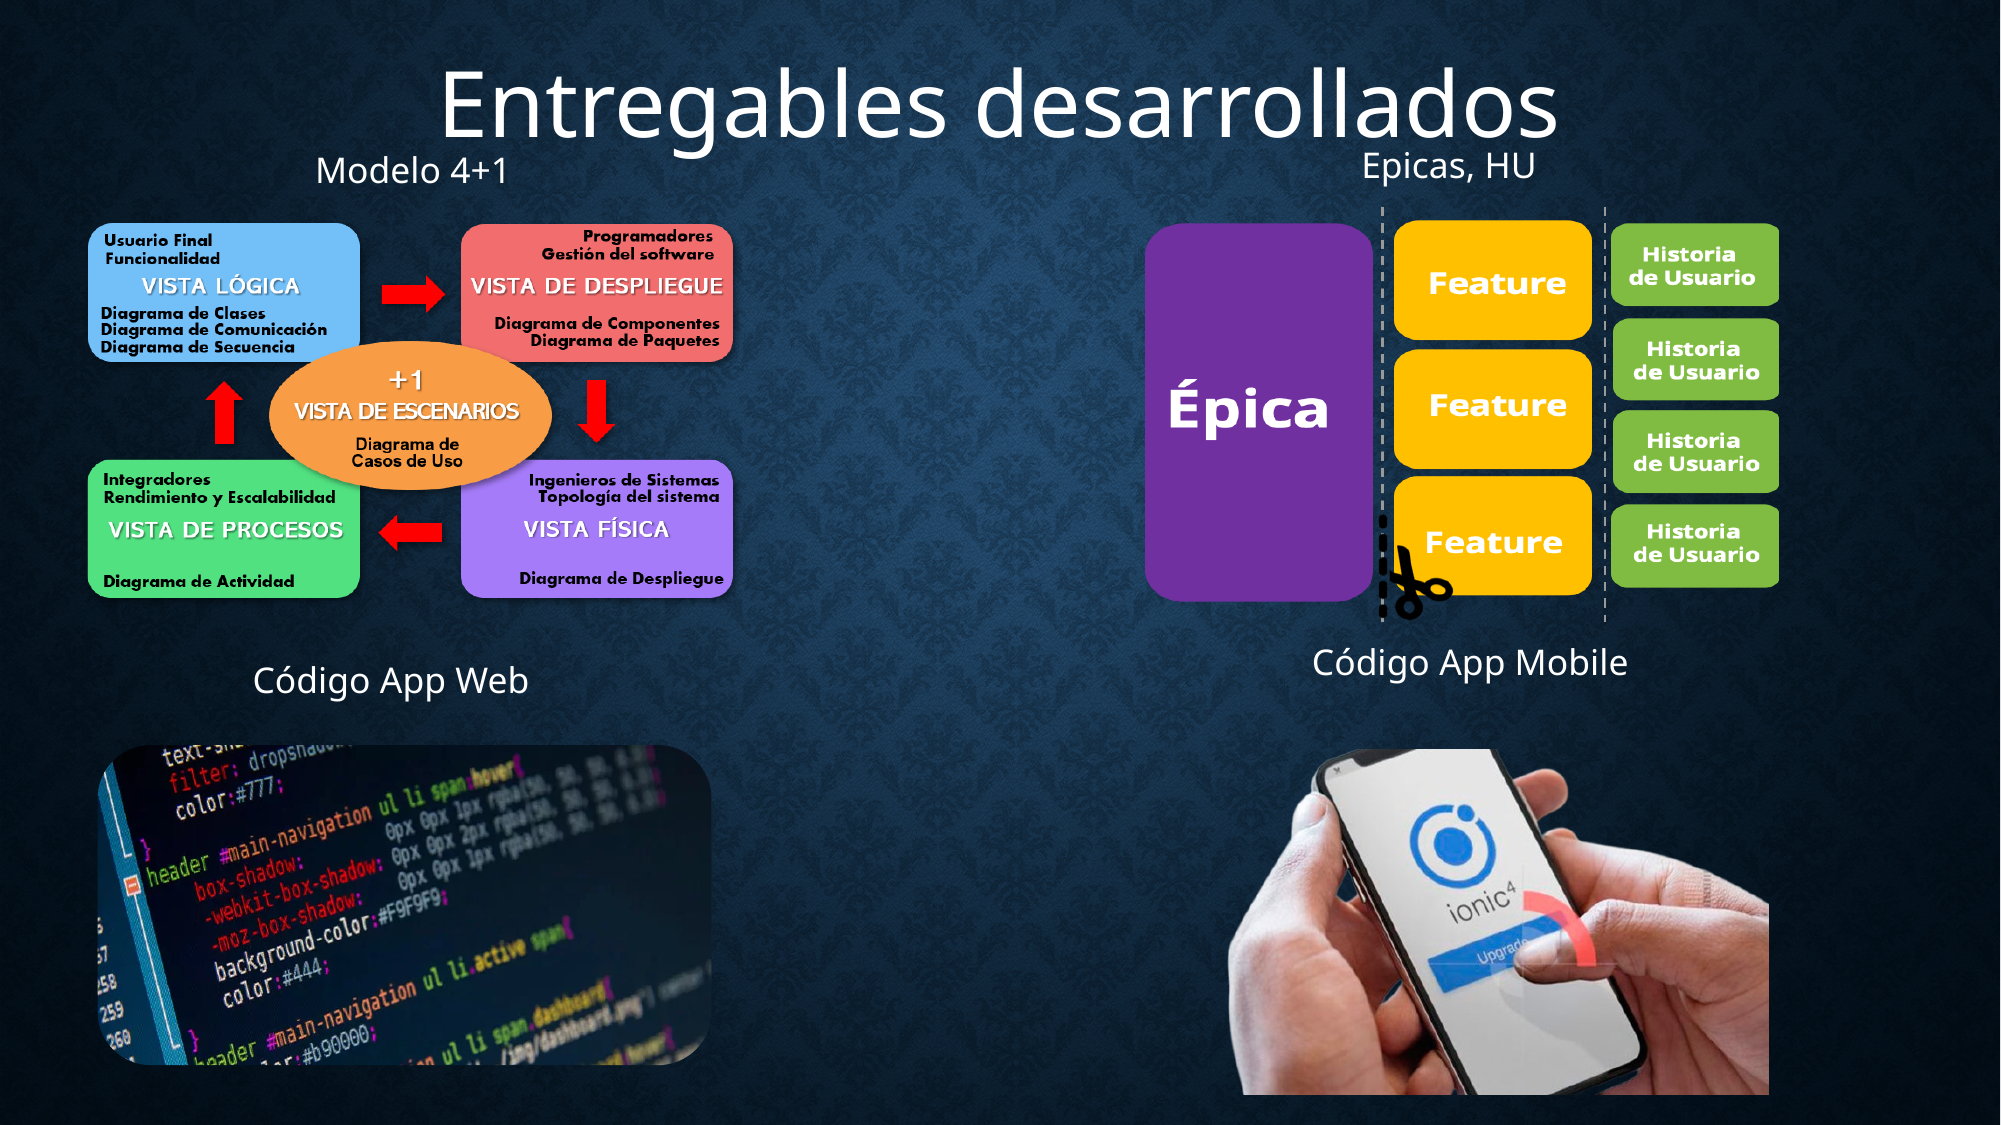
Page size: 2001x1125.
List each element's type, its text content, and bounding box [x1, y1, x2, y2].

text_box Código App Mobile [1263, 630, 1678, 698]
text_box Epicas, HU [1311, 122, 1587, 200]
text_box Entregables desarrollados [415, 38, 1585, 164]
text_box Código App Web [184, 637, 598, 716]
picture [0, 0, 2001, 1125]
text_box Modelo 4+1 [275, 127, 551, 206]
